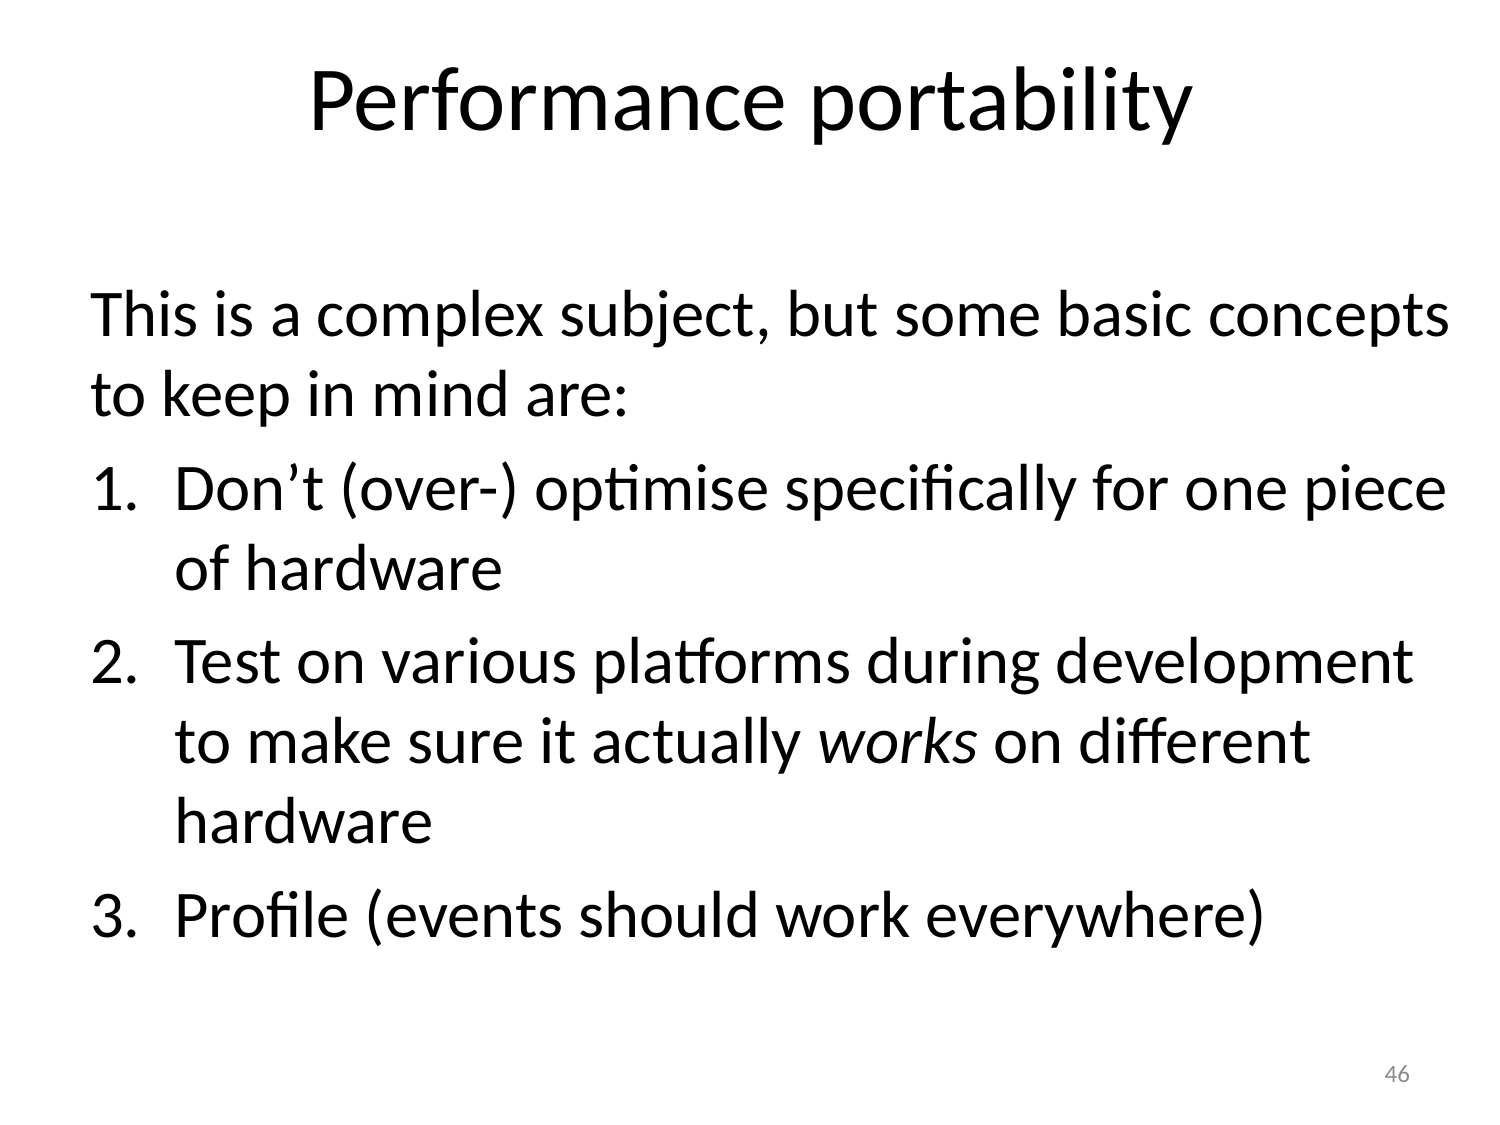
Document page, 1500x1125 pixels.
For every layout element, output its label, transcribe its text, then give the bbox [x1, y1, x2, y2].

title Performance portability [76, 0, 1427, 188]
slide_number 46 [1074, 1042, 1425, 1103]
list This is a complex subject, but some basic concepts to keep in mind are: Don’t (over-) optimise specifically for one piece of hardware Test on various platforms during development to make sure it actually works on different hardware Profile (events should work everywhere) [75, 262, 1472, 1005]
